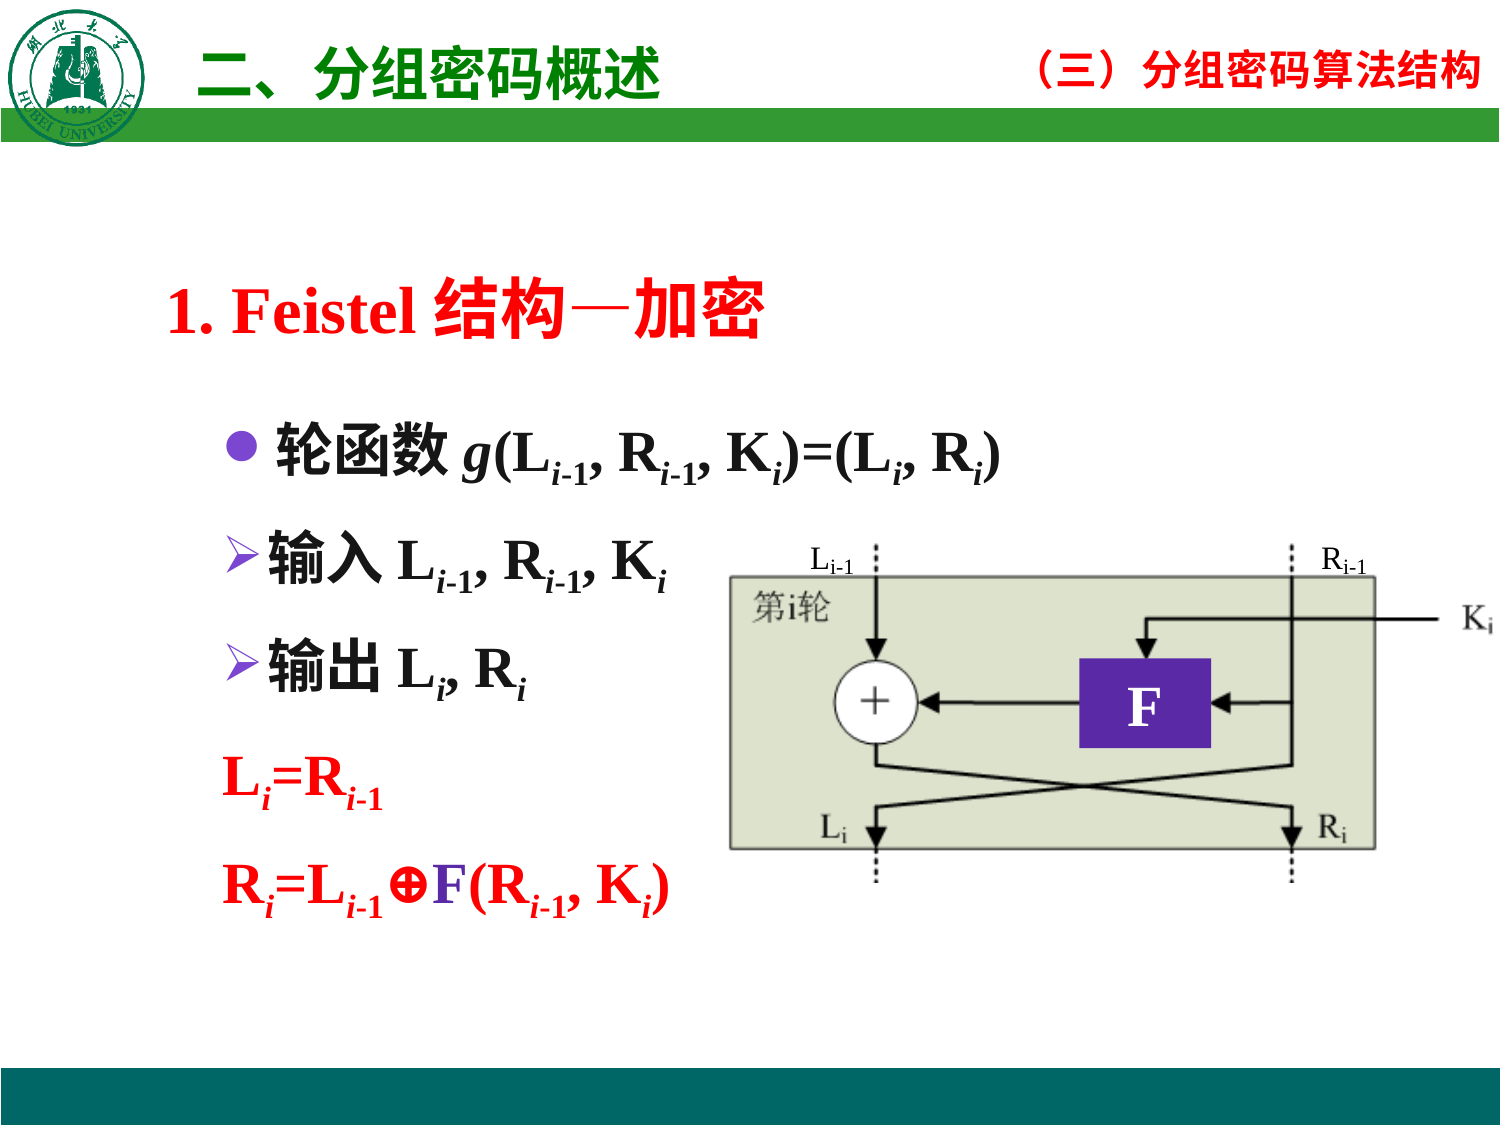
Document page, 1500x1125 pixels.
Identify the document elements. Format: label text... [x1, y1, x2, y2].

picture [0, 0, 167, 175]
picture [0, 1067, 1500, 1125]
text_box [688, 532, 1500, 886]
list 1. Feistel结构—加密 轮函数g(Li-1, Ri-1, Ki)=(Li, Ri) 输入Li-1, Ri-1, Ki 输出Li, Ri Li=Ri-1 Ri=Li-1⊕F(Ri-1, Ki) [74, 243, 1426, 1036]
